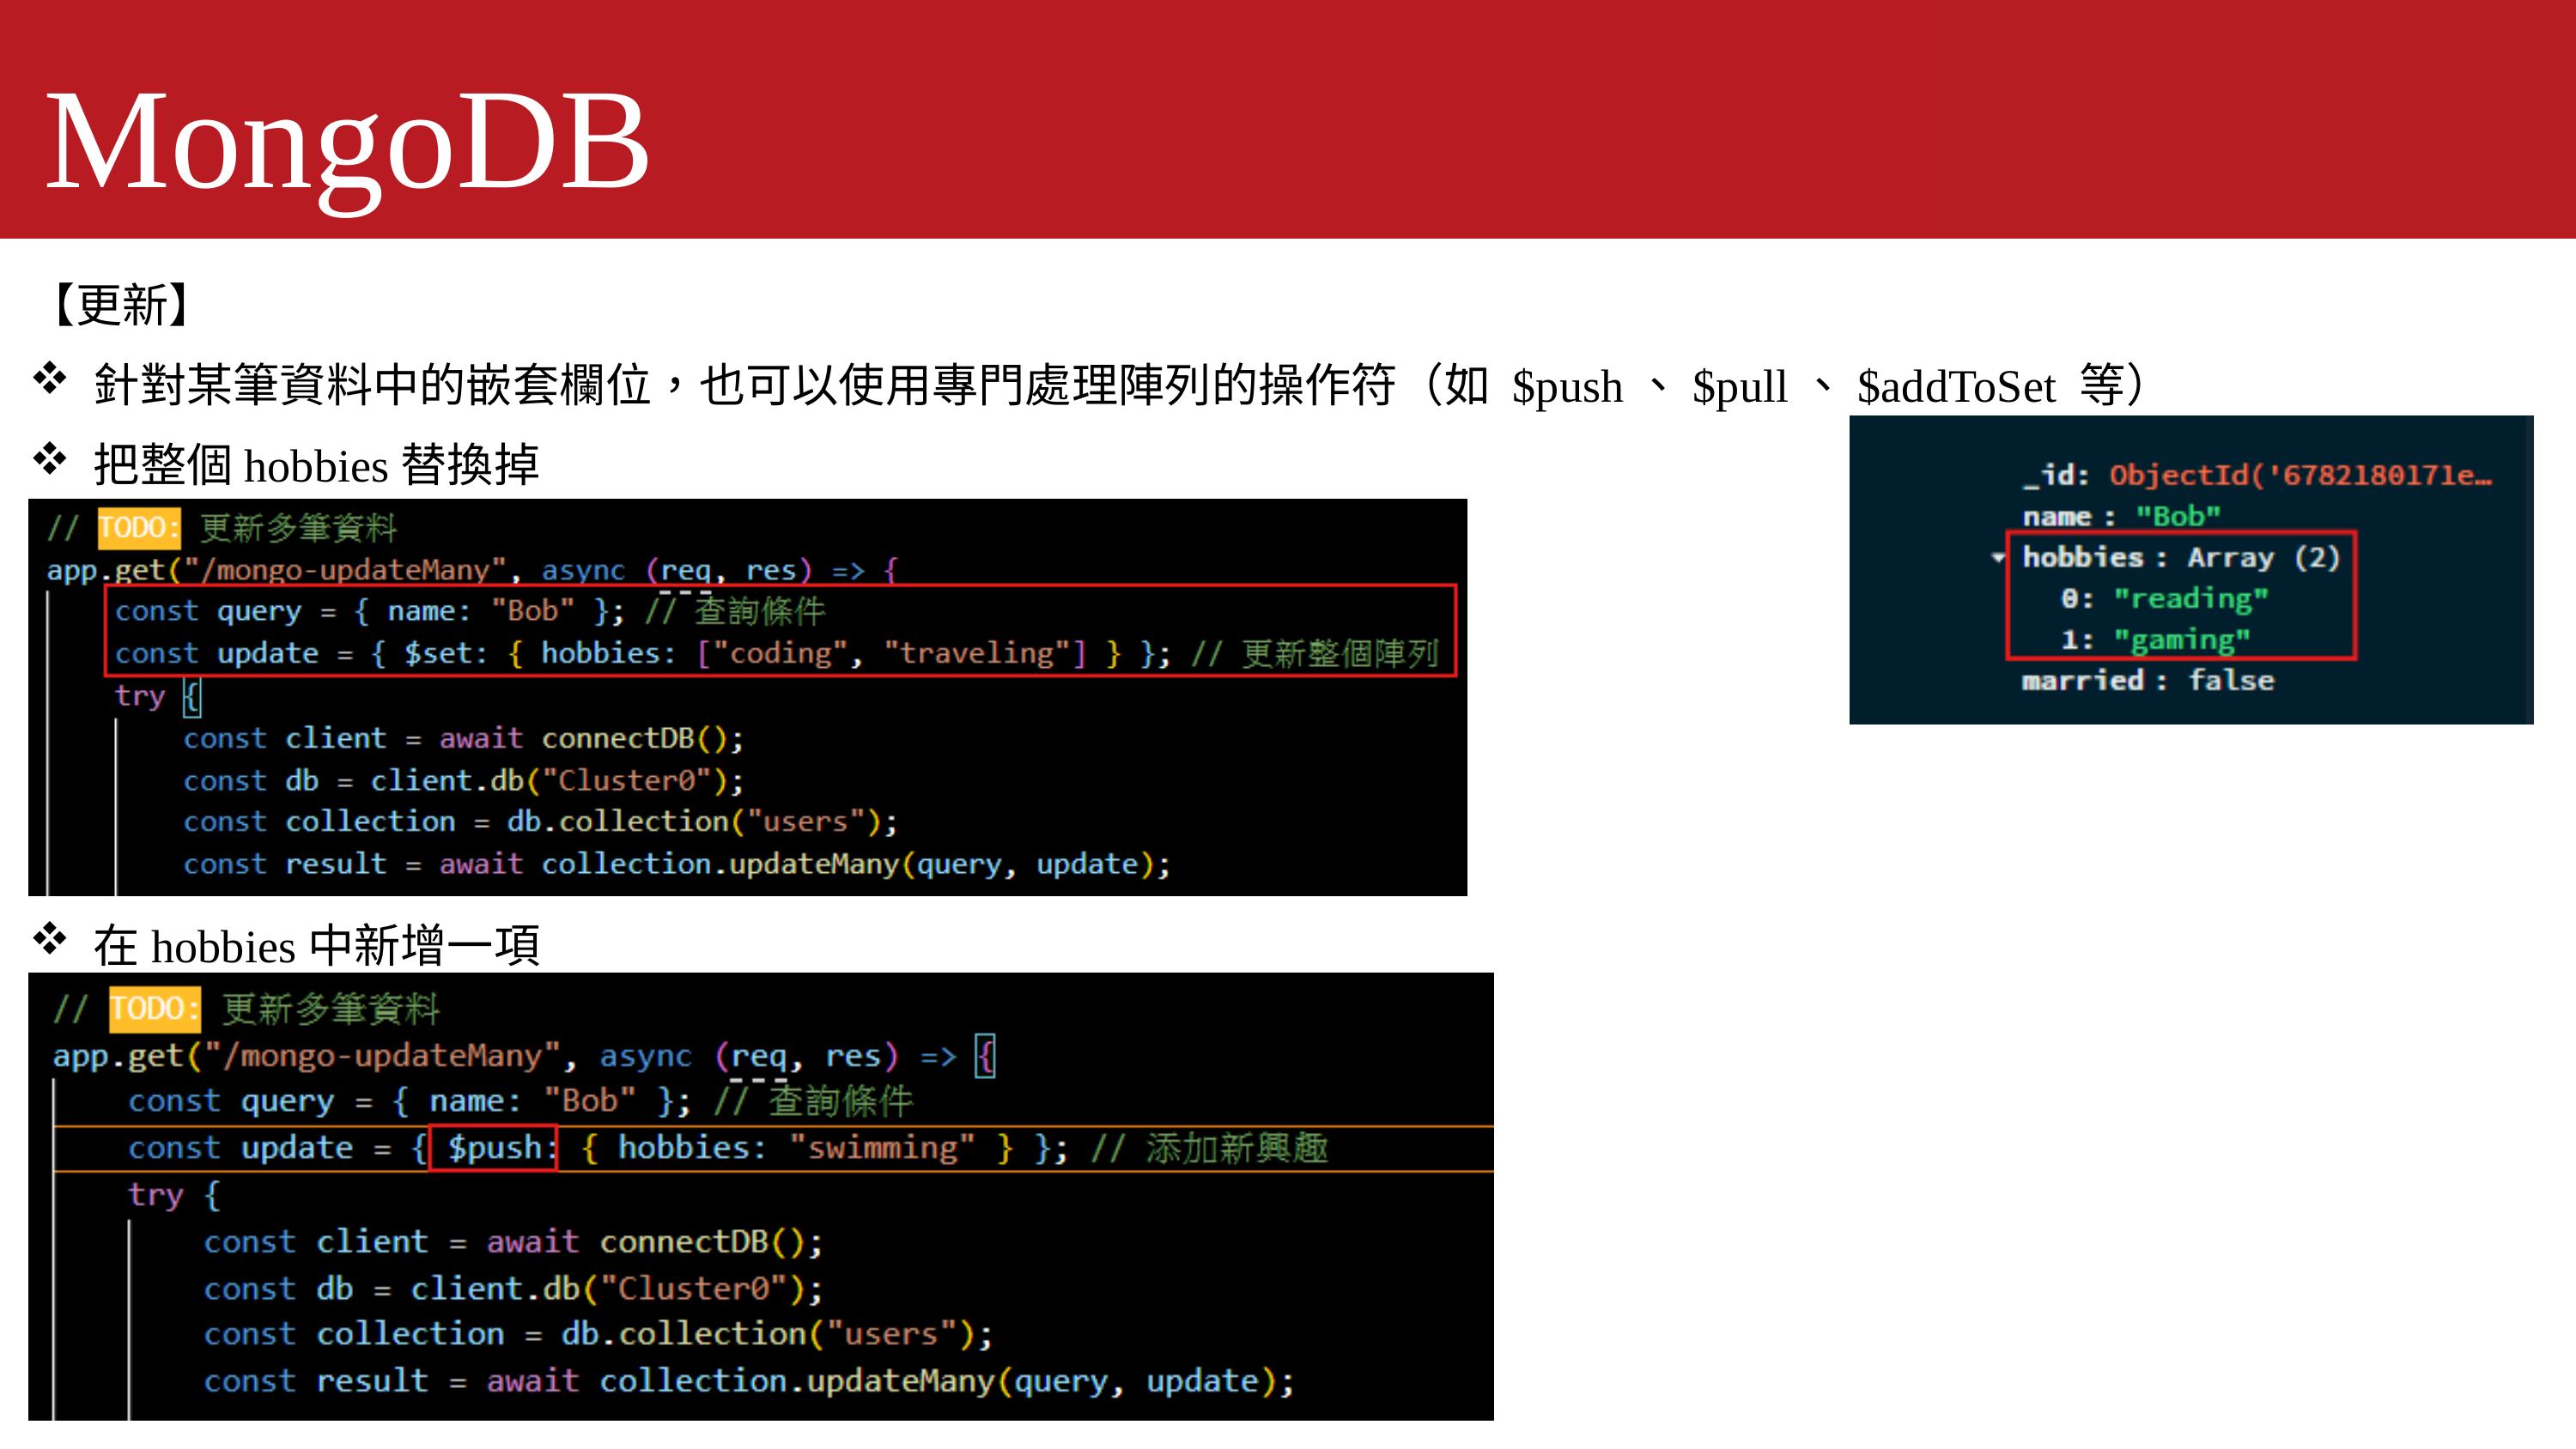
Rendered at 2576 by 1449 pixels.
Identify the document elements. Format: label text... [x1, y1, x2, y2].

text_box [0, 0, 2576, 239]
picture [28, 973, 1495, 1421]
picture [1850, 415, 2534, 724]
picture [28, 499, 1468, 896]
text_box 【更新】 針對某筆資料中的嵌套欄位，也可以使用專門處理陣列的操作符（如 $push、$pull、$addToSet 等） 把整個hobbies替換掉 在hobbies中新增一項 [28, 251, 2544, 973]
